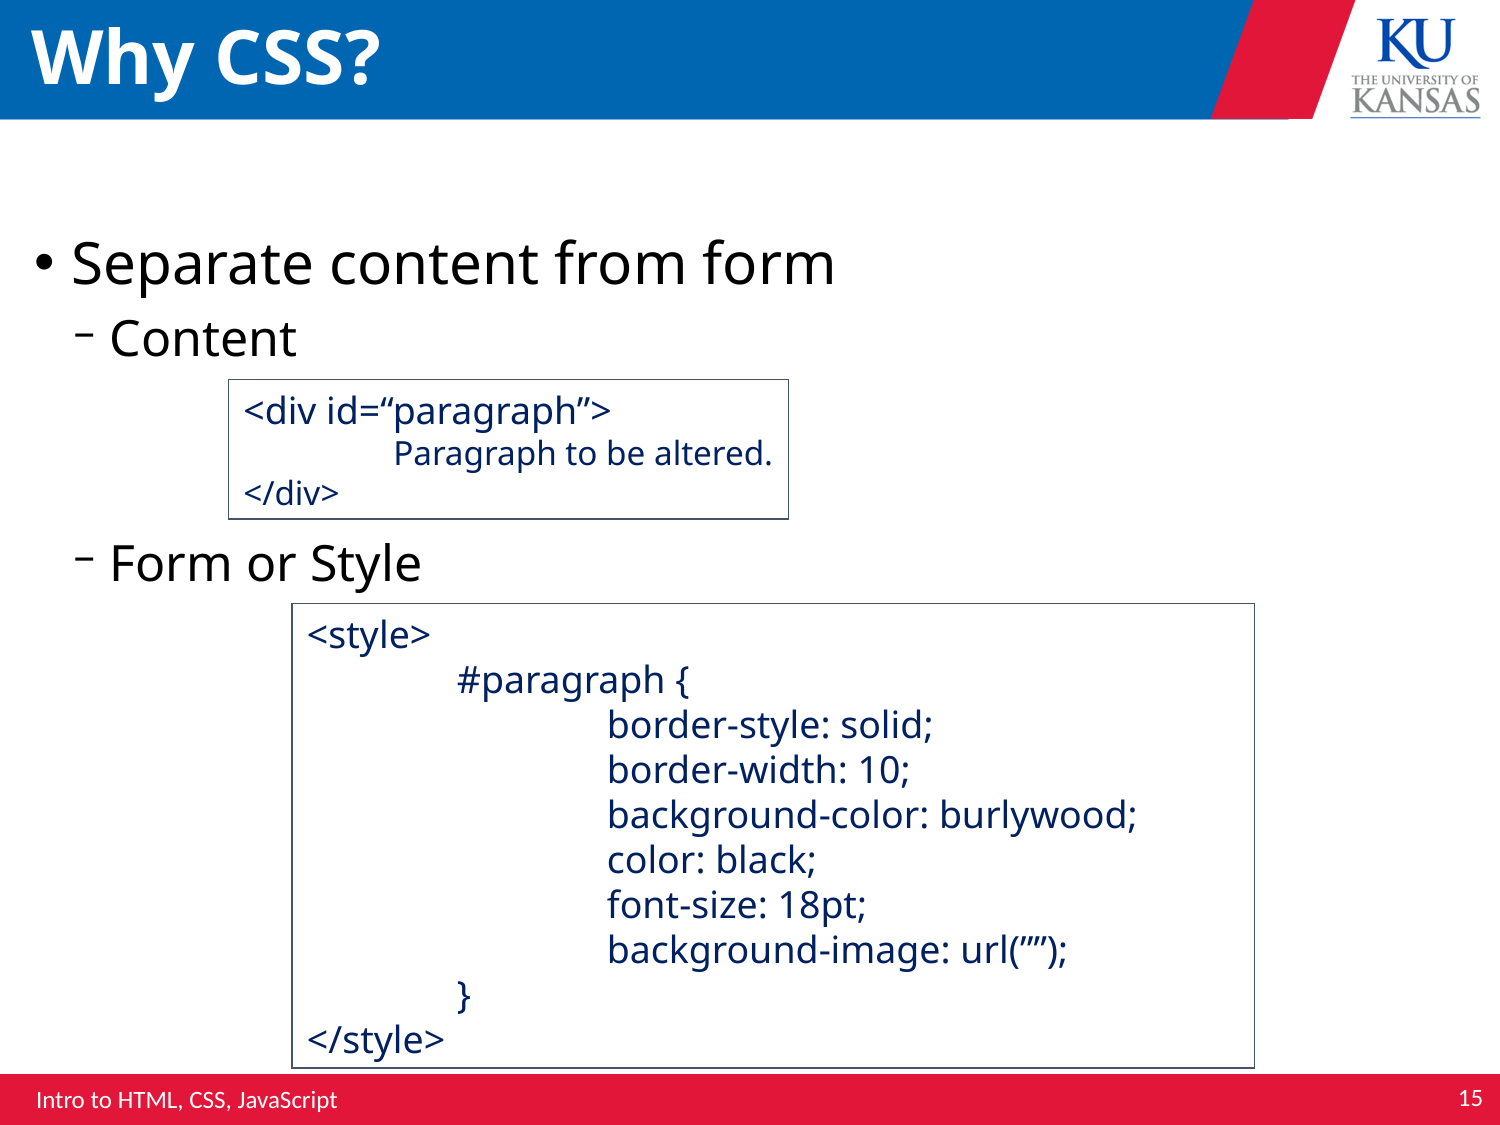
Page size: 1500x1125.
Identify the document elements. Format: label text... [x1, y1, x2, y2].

list Separate content from form Content Form or Style [19, 218, 1420, 1011]
picture [528, 1069, 1160, 1125]
text_box <style> #paragraph { border-style: solid; border-width: 10; background-color: burlywood; color: black; font-size: 18pt; background-image: url(””); } </style> [292, 603, 1255, 1069]
title Why CSS? [16, 0, 1208, 121]
footer Intro to HTML, CSS, JavaScript [21, 1068, 528, 1125]
picture [0, 0, 1500, 1125]
slide_number 15 [1160, 1066, 1499, 1125]
text_box <div id=“paragraph”> Paragraph to be altered. </div> [228, 379, 789, 520]
